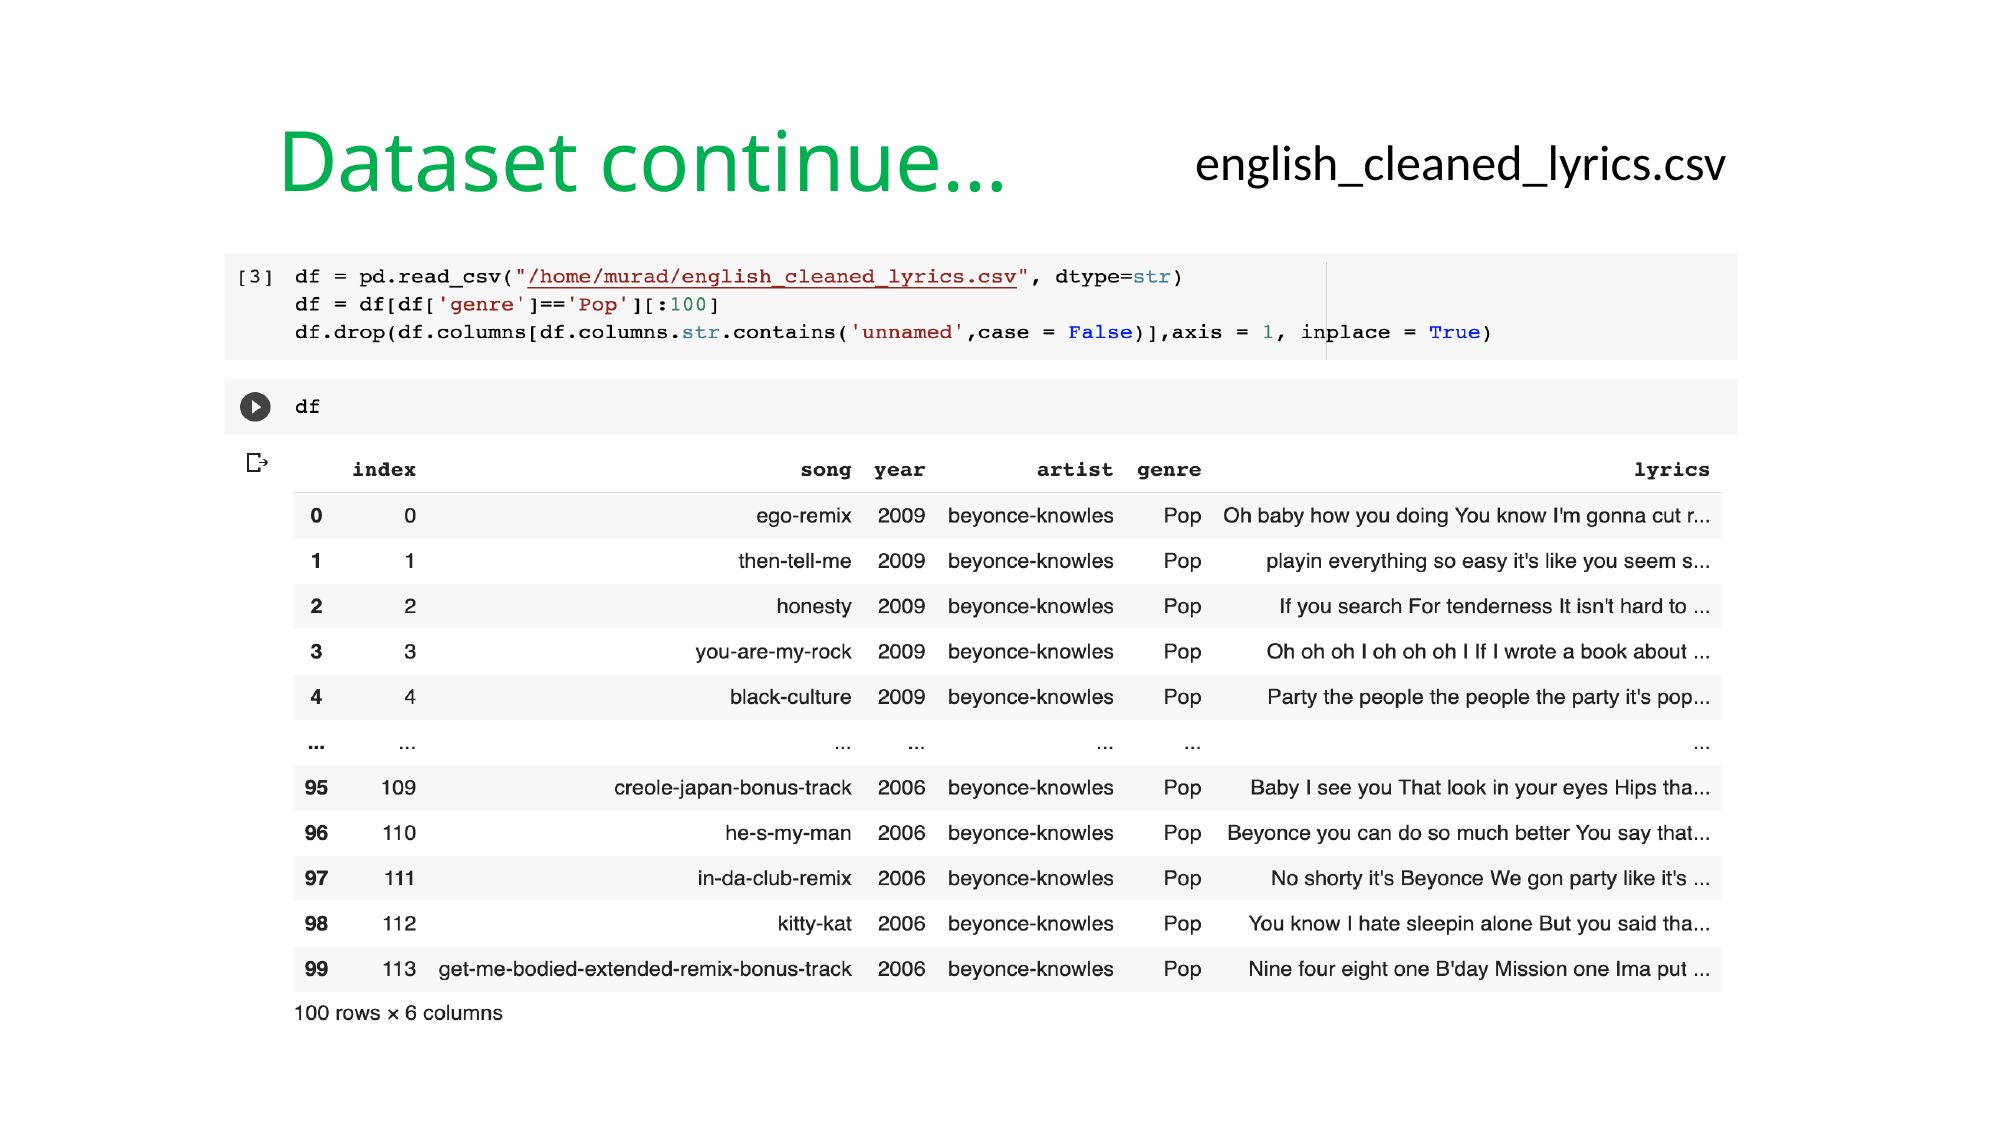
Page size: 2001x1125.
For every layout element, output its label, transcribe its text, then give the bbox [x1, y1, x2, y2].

title Dataset continue… [137, 57, 1149, 272]
subtitle english_cleaned_lyrics.csv [1180, 57, 1863, 272]
picture [218, 253, 1738, 1050]
